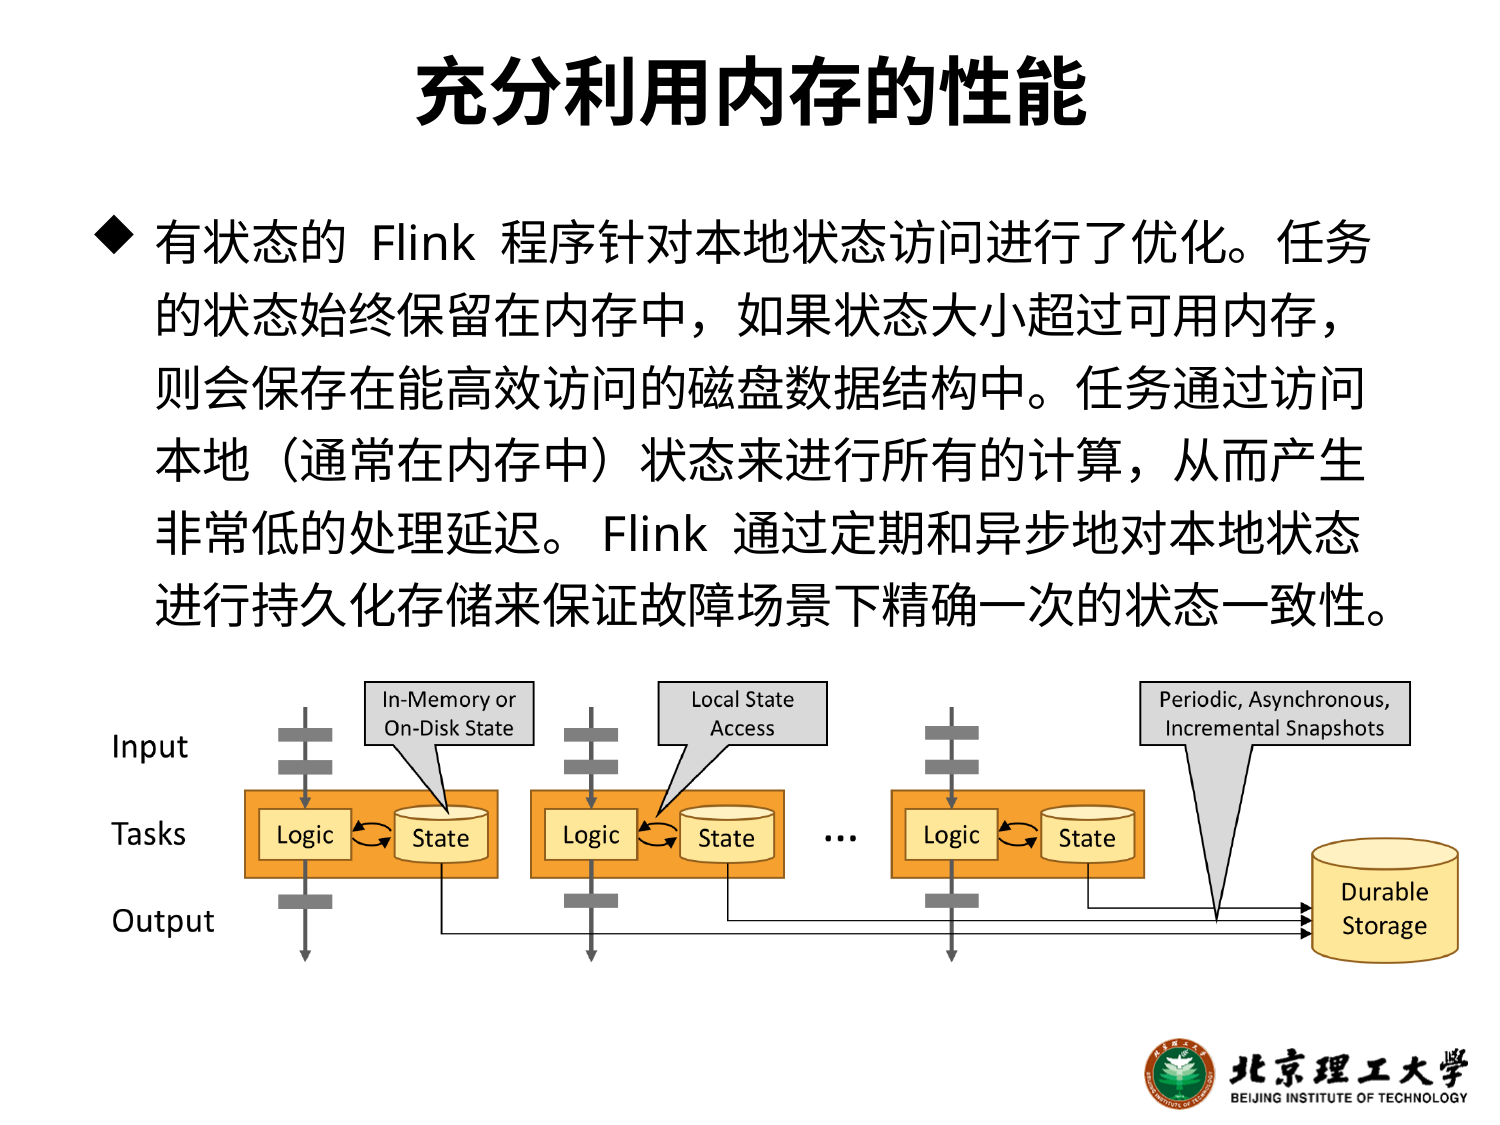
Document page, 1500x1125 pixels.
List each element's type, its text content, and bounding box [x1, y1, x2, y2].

title 充分利用内存的性能 [76, 17, 1425, 163]
list 有状态的 Flink 程序针对本地状态访问进行了优化。任务的状态始终保留在内存中，如果状态大小超过可用内存，则会保存在能高效访问的磁盘数据结构中。任务通过访问本地（通常在内存中）状态来进行所有的计算，从而产生非常低的处理延迟。Flink 通过定期和异步地对本地状态进行持久化存储来保证故障场景下精确一次的状态一致性。 [75, 190, 1425, 646]
picture [98, 668, 1477, 981]
picture [1144, 1038, 1468, 1110]
